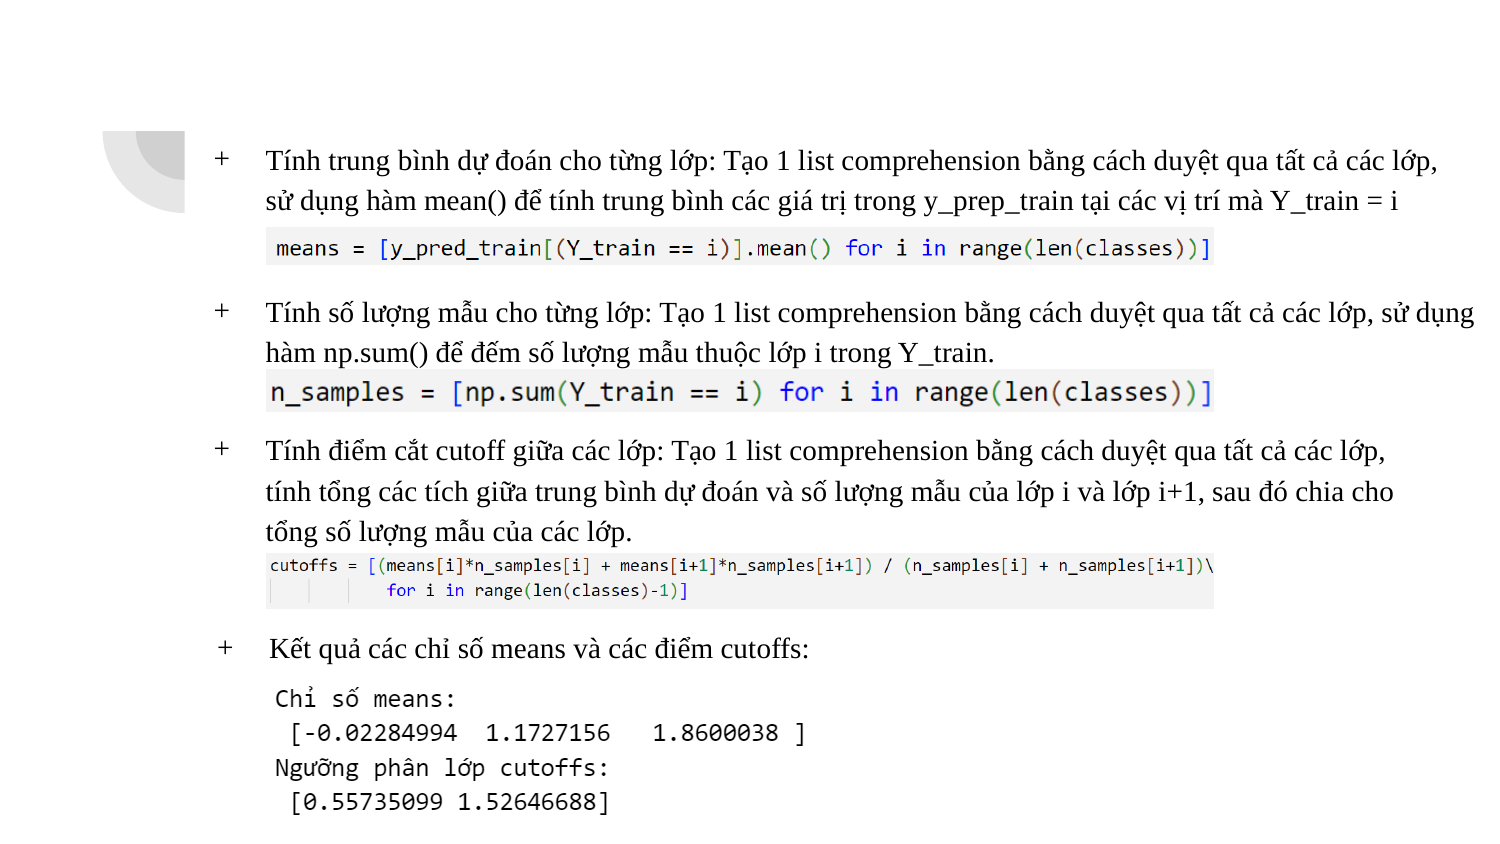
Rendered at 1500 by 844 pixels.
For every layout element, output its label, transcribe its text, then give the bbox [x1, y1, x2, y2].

text_box Tính trung bình dự đoán cho từng lớp: Tạo 1 list comprehension bằng cách duyệt qua tất cả các lớp, sử dụng hàm mean() để tính trung bình các giá trị trong y_prep_train tại các vị trí mà Y_train = i [100, 120, 1475, 231]
text_box Tính số lượng mẫu cho từng lớp: Tạo 1 list comprehension bằng cách duyệt qua tất cả các lớp, sử dụng hàm np.sum() để đếm số lượng mẫu thuộc lớp i trong Y_train. [100, 272, 1500, 384]
text_box Kết quả các chỉ số means và các điểm cutoffs: [104, 609, 882, 680]
picture [266, 226, 1214, 265]
text_box Tính điểm cắt cutoff giữa các lớp: Tạo 1 list comprehension bằng cách duyệt qua tất cả các lớp, tính tổng các tích giữa trung bình dự đoán và số lượng mẫu của lớp i và lớp i+1, sau đó chia cho tổng số lượng mẫu của các lớp. [100, 411, 1450, 562]
picture [266, 553, 1214, 609]
picture [266, 369, 1214, 412]
picture [266, 675, 813, 824]
